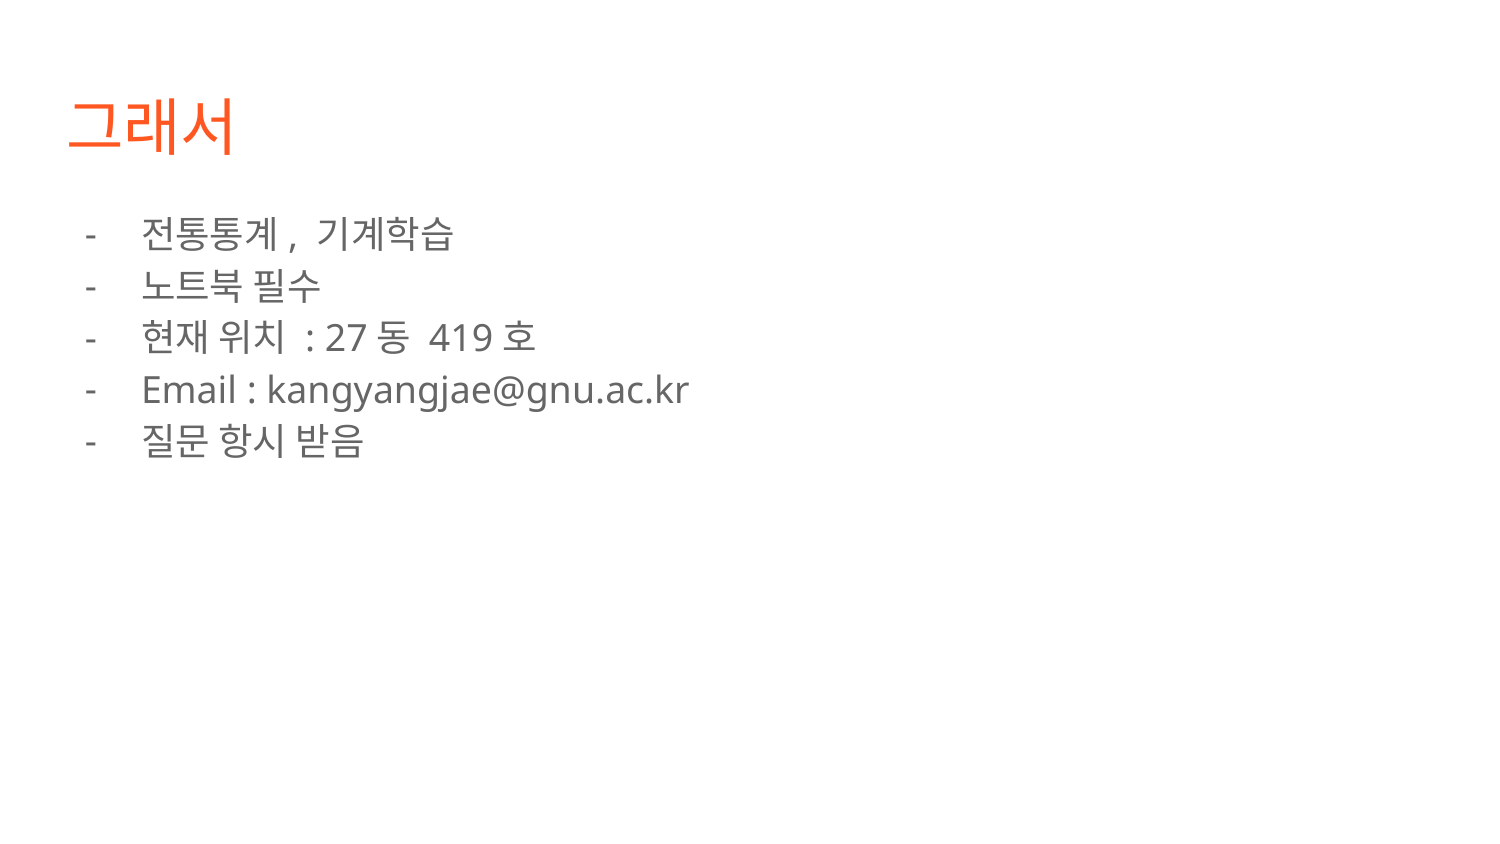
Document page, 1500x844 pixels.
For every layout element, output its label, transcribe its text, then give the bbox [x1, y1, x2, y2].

list 전통통계, 기계학습 노트북 필수 현재 위치 : 27동 419호 Email : kangyangjae@gnu.ac.kr 질문 항시 받음 [51, 189, 1449, 750]
title 그래서 [51, 72, 1449, 167]
